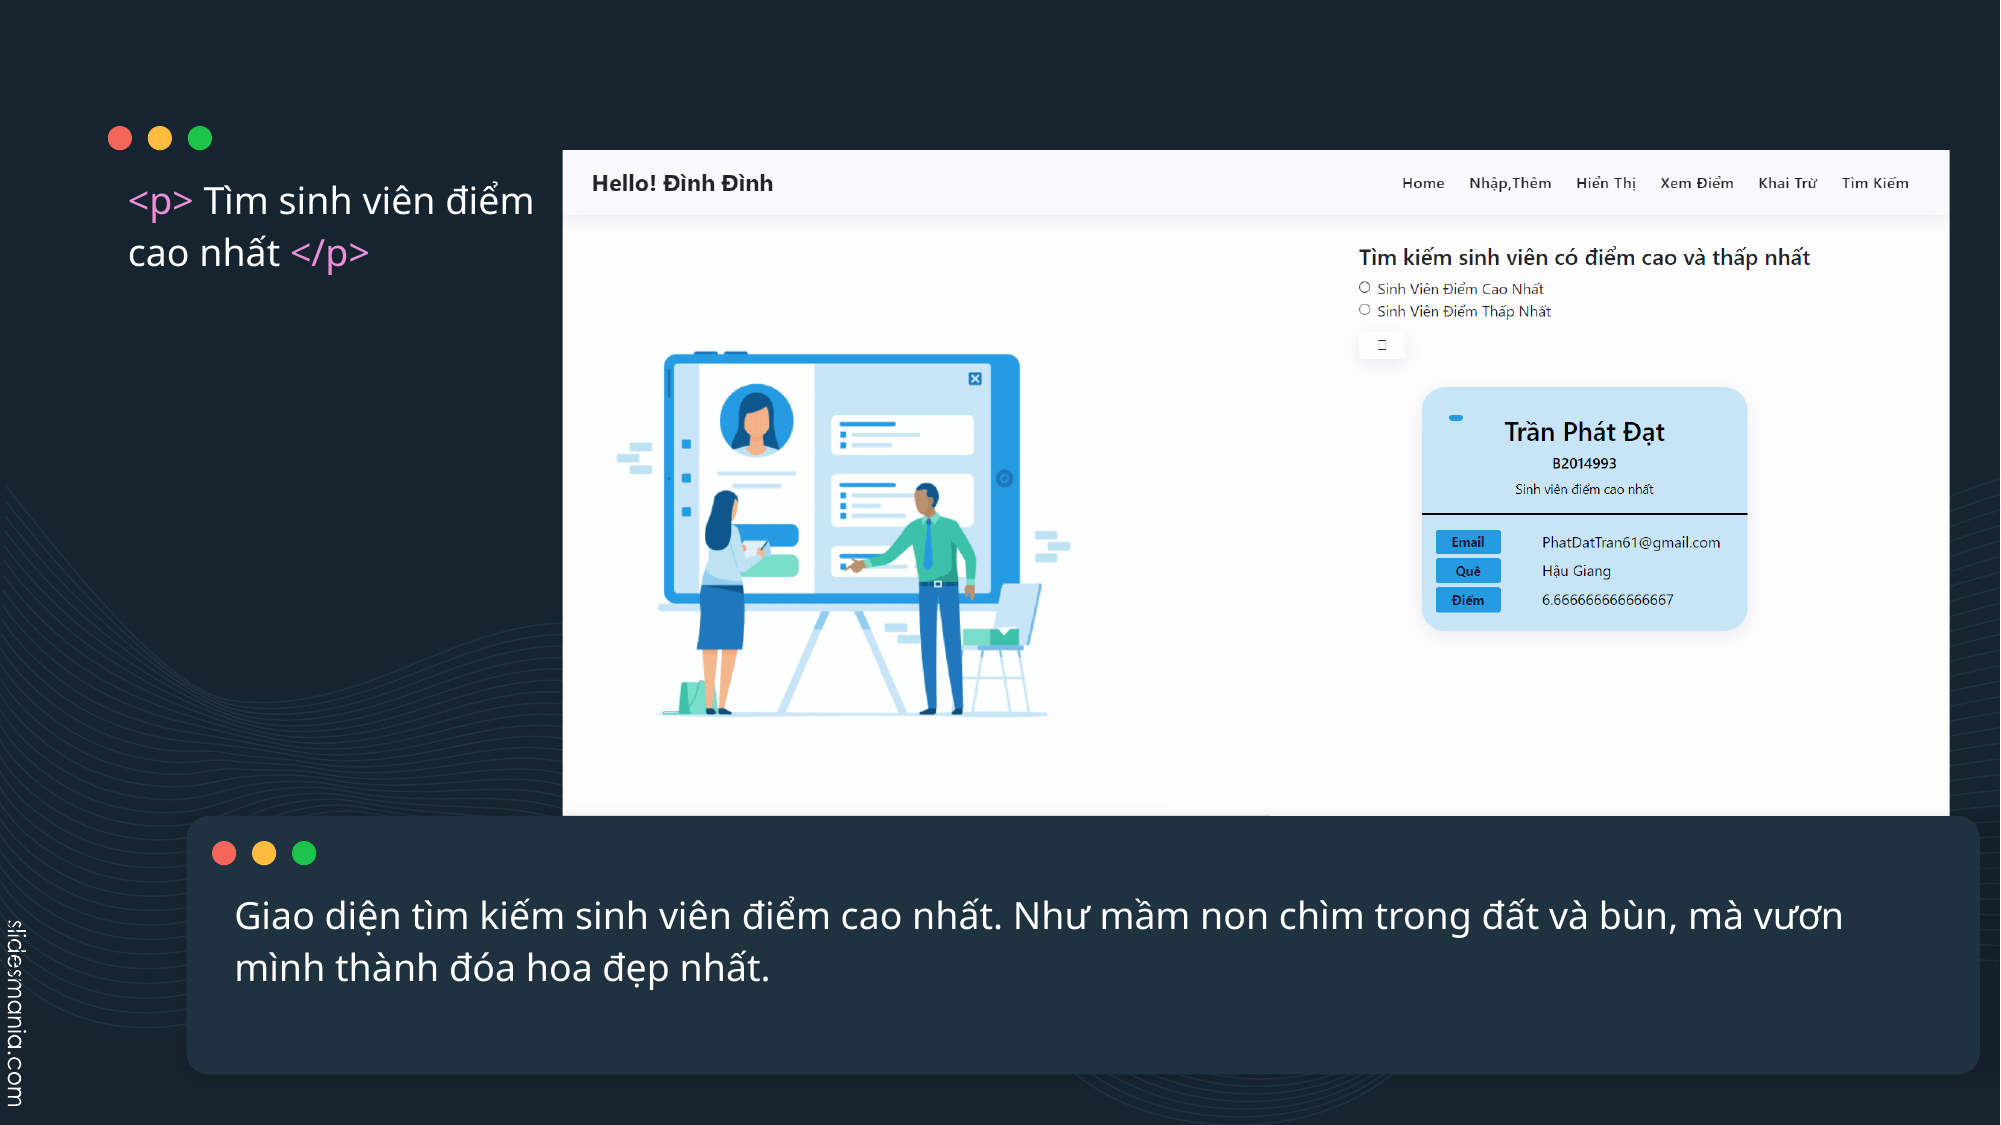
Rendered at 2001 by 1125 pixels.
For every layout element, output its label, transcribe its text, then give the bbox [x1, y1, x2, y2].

list Giao diện tìm kiếm sinh viên điểm cao nhất. Như mầm non chìm trong đất và bùn, mà vươn mình thành đóa hoa đẹp nhất. [214, 865, 1950, 1026]
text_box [107, 125, 213, 151]
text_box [211, 840, 317, 866]
subtitle <p> Tìm sinh viên điểm cao nhất </p> [107, 150, 560, 282]
text_box [186, 815, 1980, 1075]
picture [562, 149, 1950, 820]
